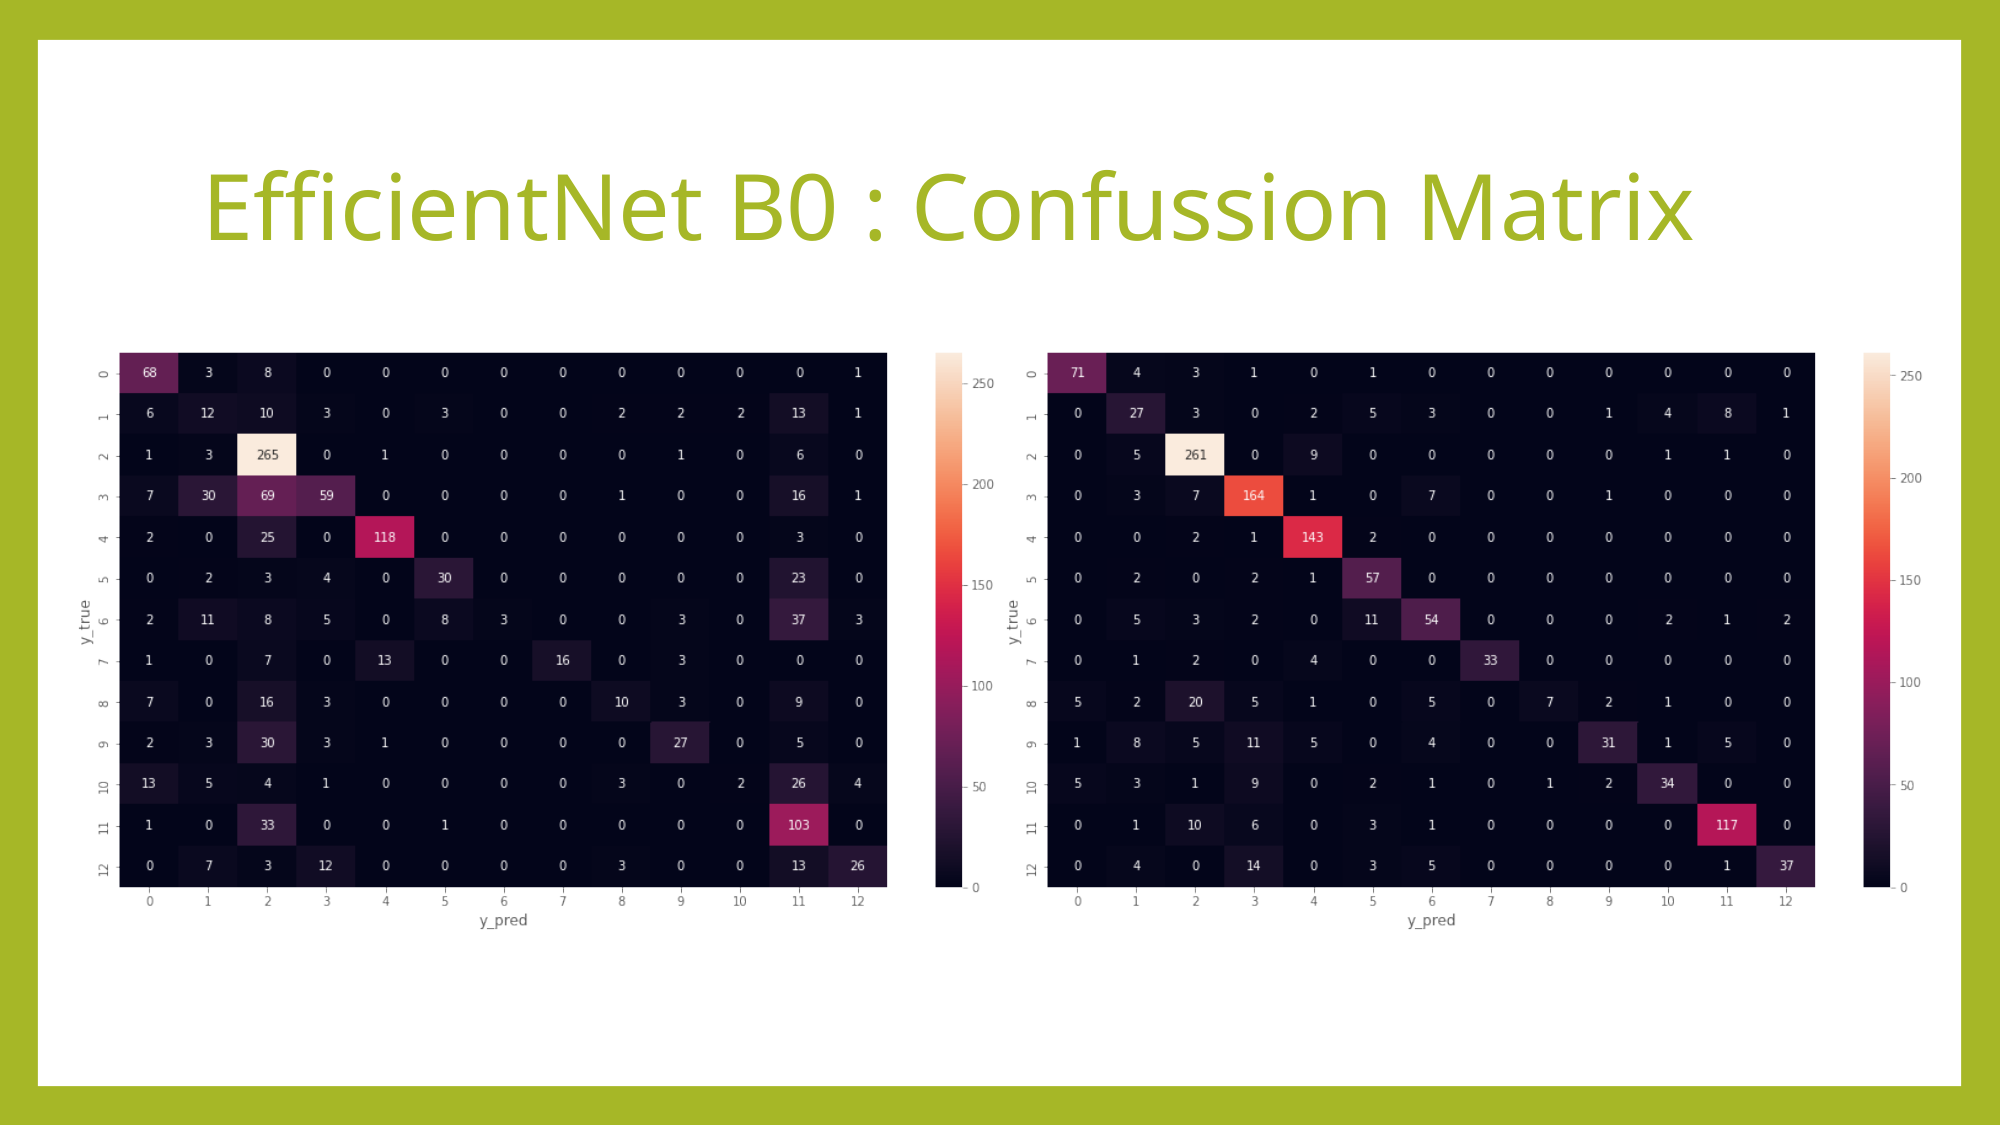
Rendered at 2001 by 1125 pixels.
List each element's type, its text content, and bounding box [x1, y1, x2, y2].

title EfficientNet B0 : Confussion Matrix [187, 99, 1808, 323]
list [1004, 344, 1931, 938]
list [69, 344, 1003, 938]
